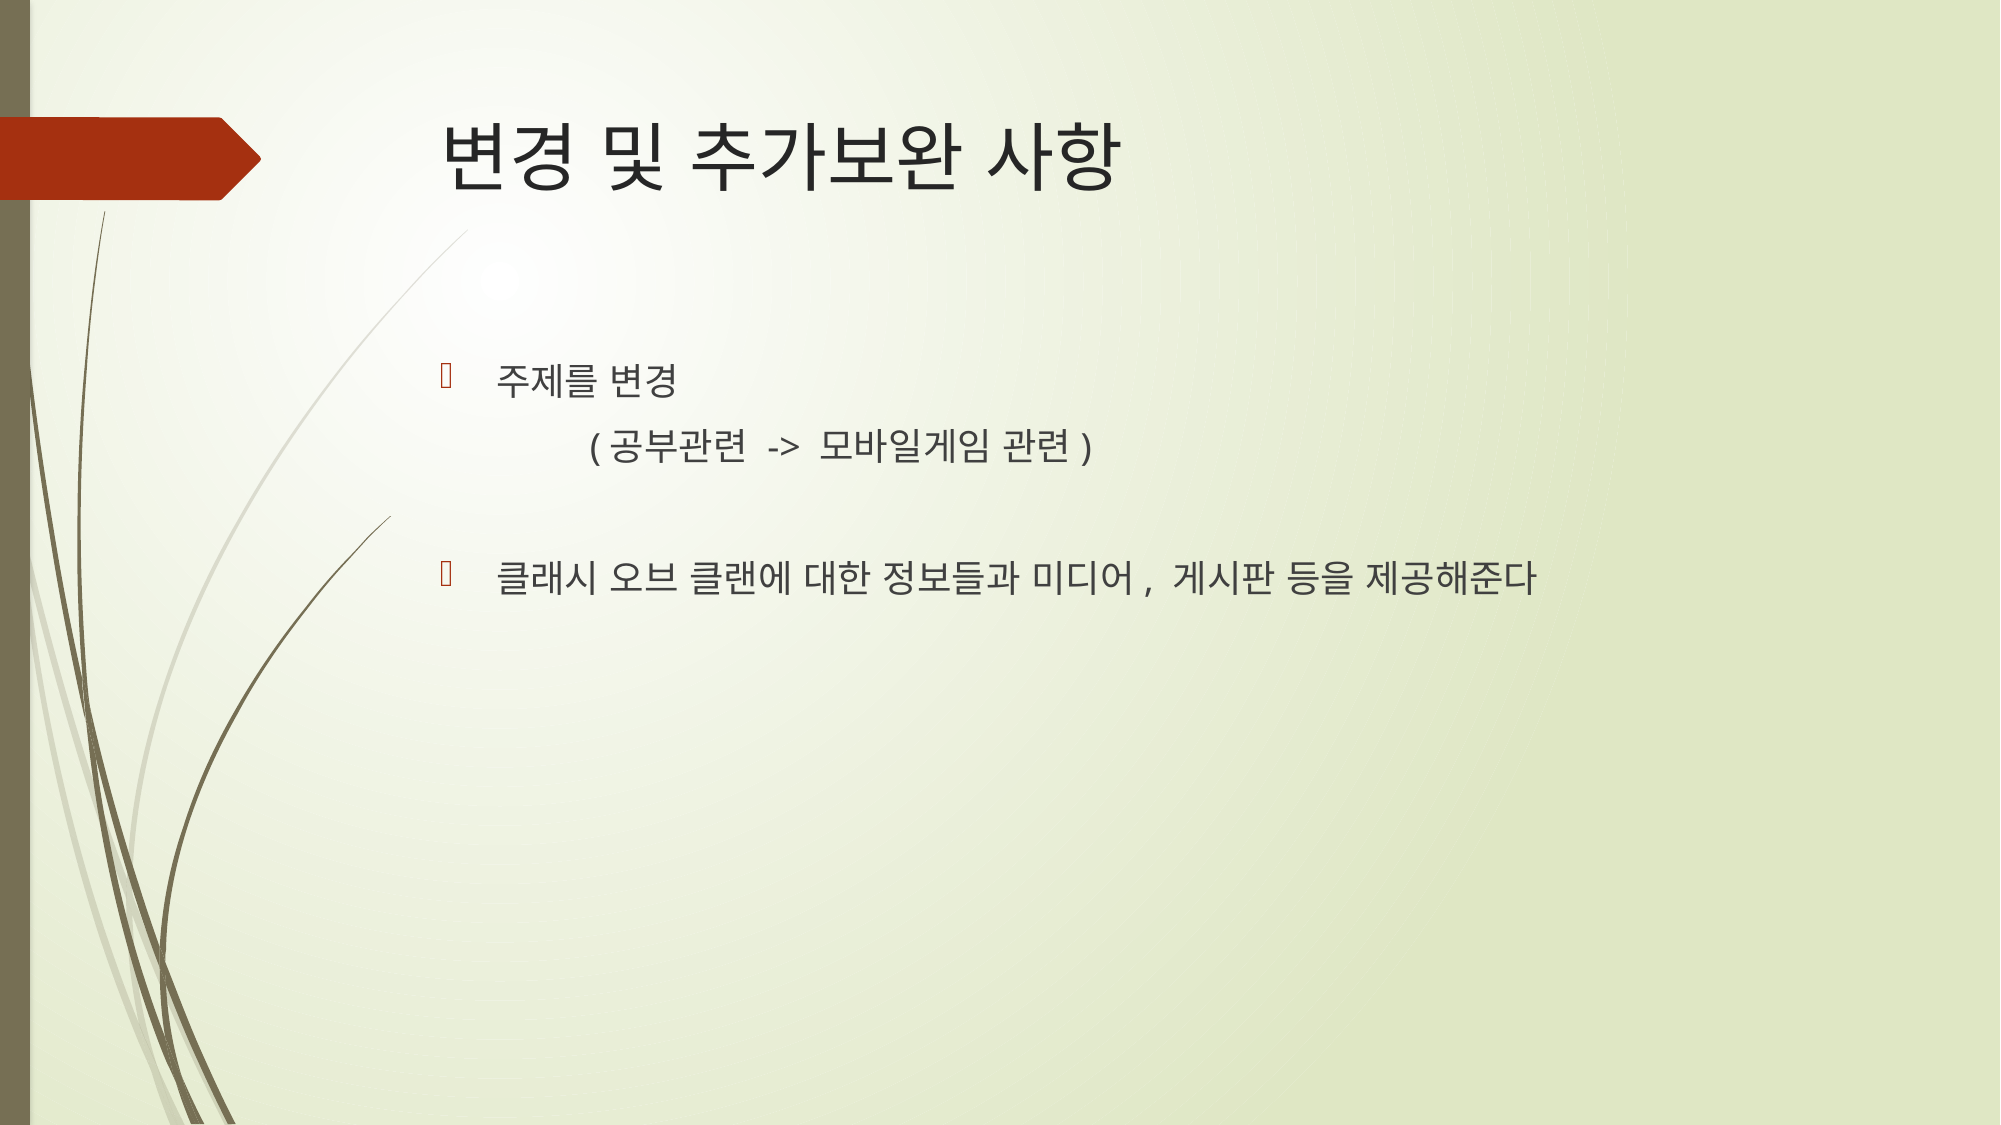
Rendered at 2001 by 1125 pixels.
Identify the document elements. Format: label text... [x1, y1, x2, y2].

title 변경 및 추가보완 사항 [425, 102, 1888, 313]
list 주제를 변경 (공부관련 -> 모바일게임 관련) 클래시 오브 클랜에 대한 정보들과 미디어, 게시판 등을 제공해준다 [424, 350, 1888, 970]
